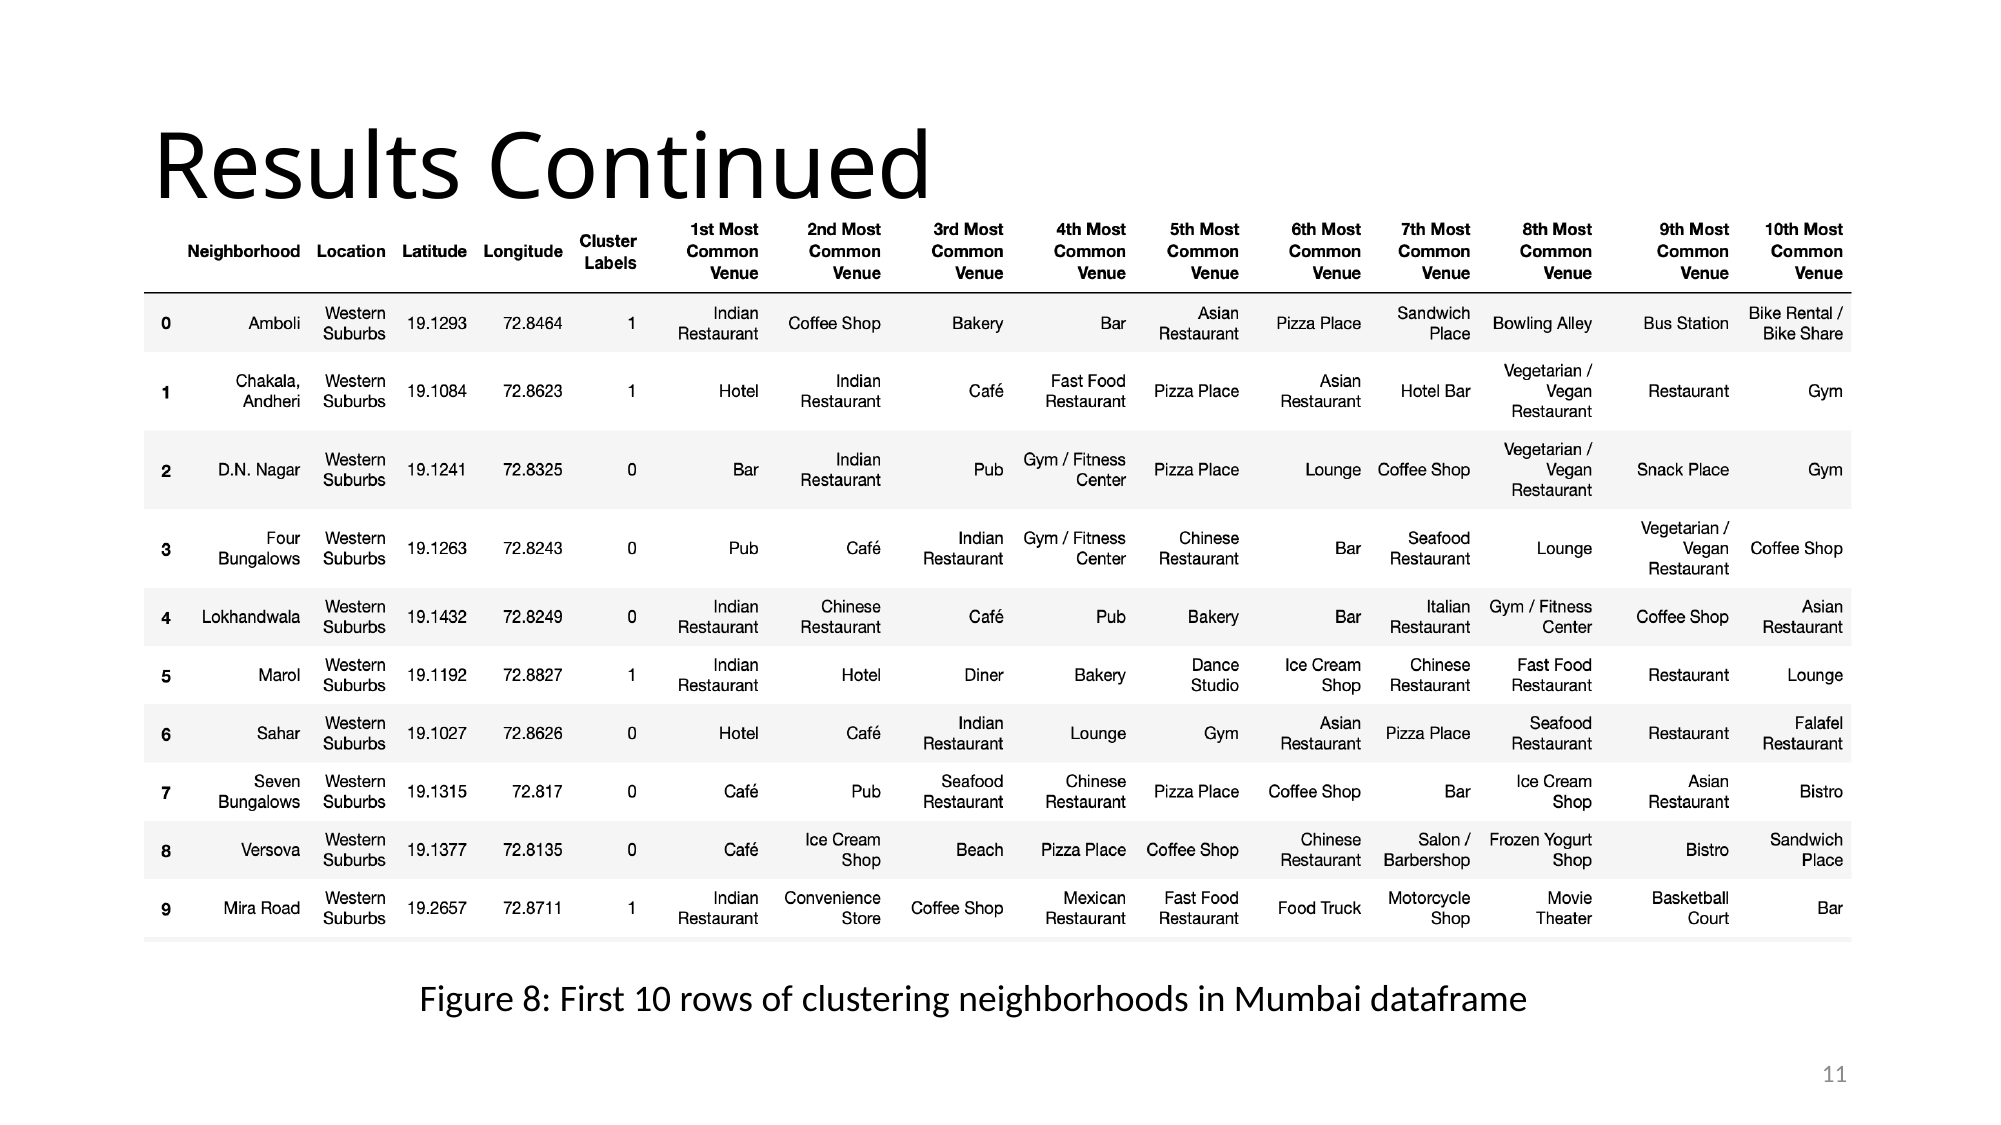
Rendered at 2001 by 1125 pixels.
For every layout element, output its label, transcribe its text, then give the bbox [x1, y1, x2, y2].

slide_number 10 [1412, 1042, 1863, 1103]
title Results Continued [137, 59, 1863, 208]
text_box Figure 8: First 10 rows of clustering neighborhoods in Mumbai dataframe [203, 966, 1745, 1027]
picture [137, 208, 1863, 942]
